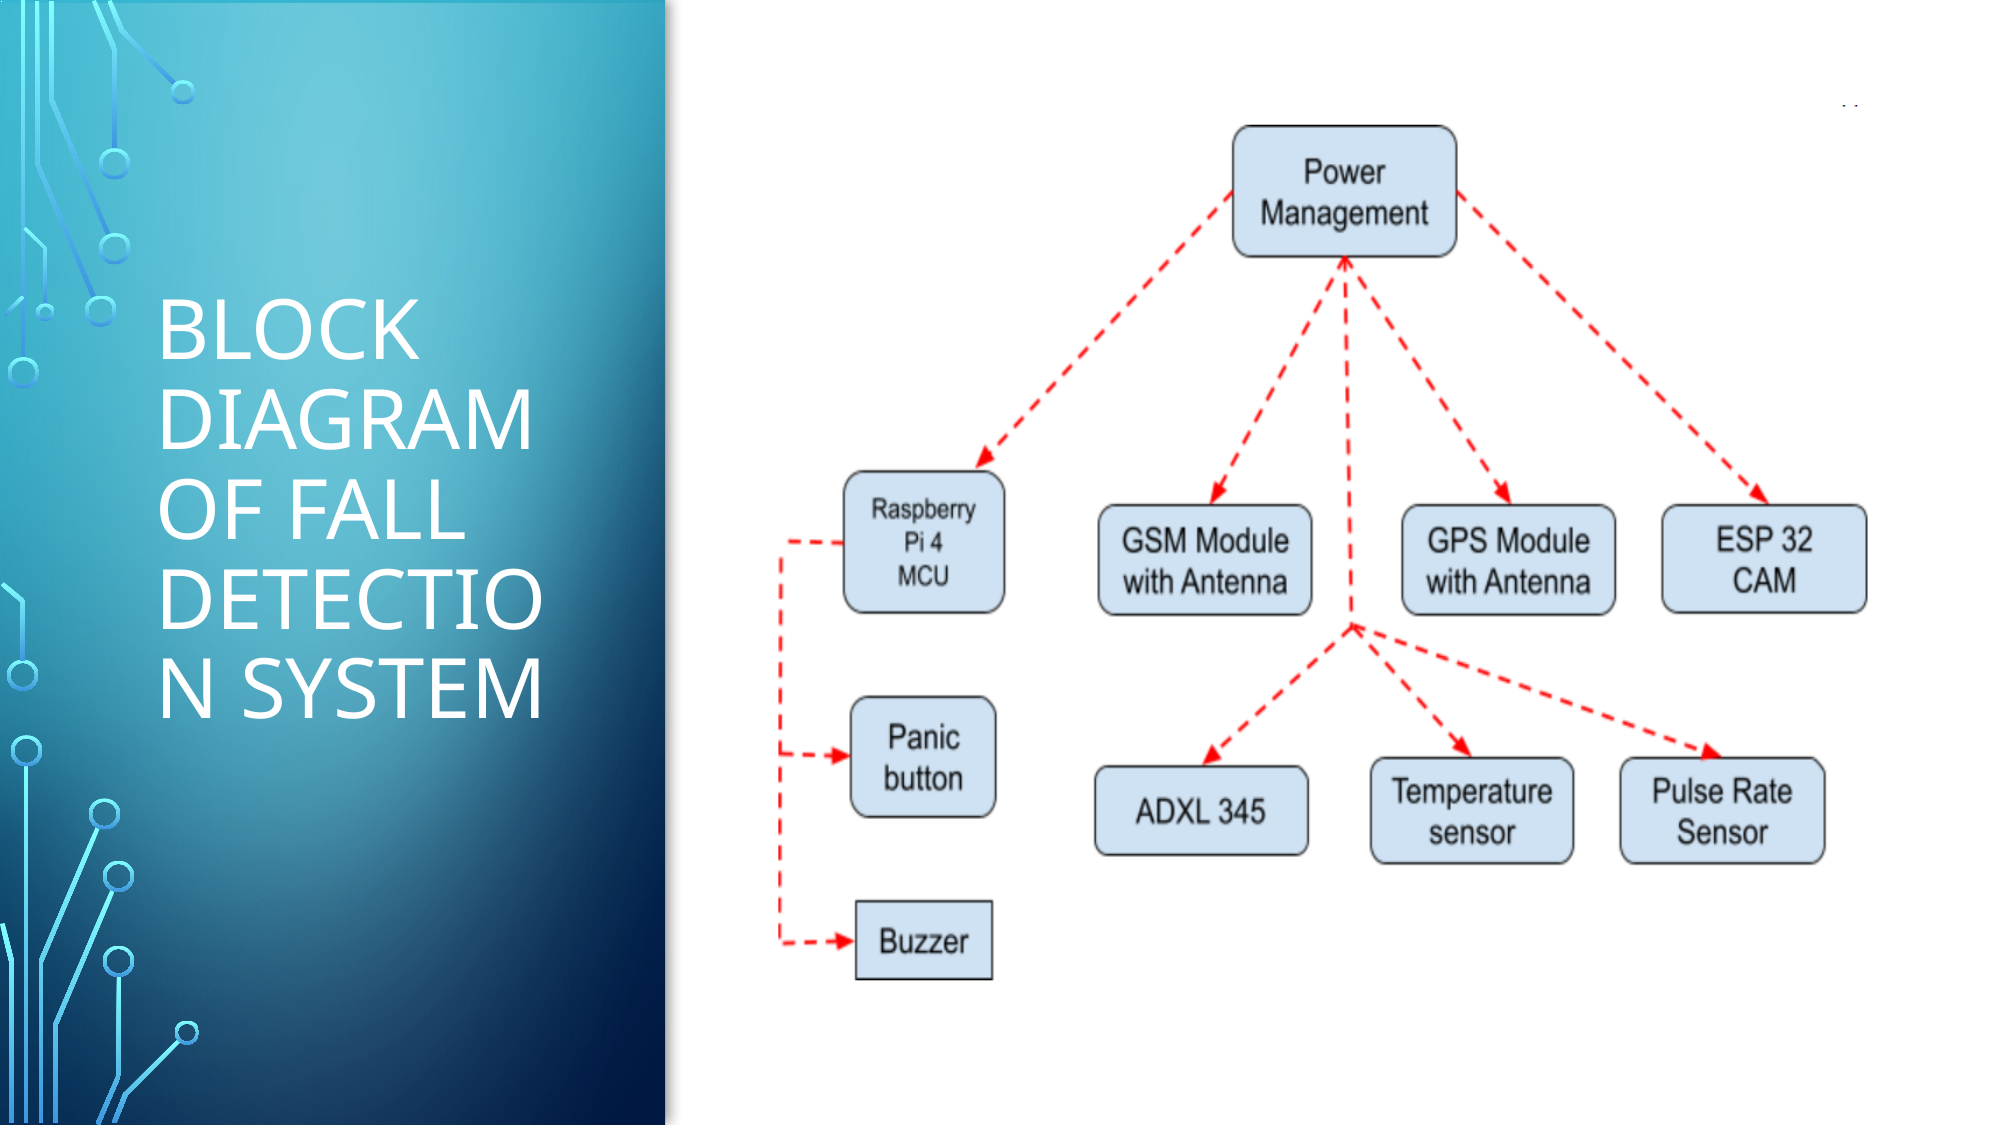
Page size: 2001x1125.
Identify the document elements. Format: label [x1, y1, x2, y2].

text_box [678, 0, 2000, 1125]
picture [775, 105, 1894, 1019]
text_box [0, 0, 201, 1125]
picture [201, 0, 667, 1125]
